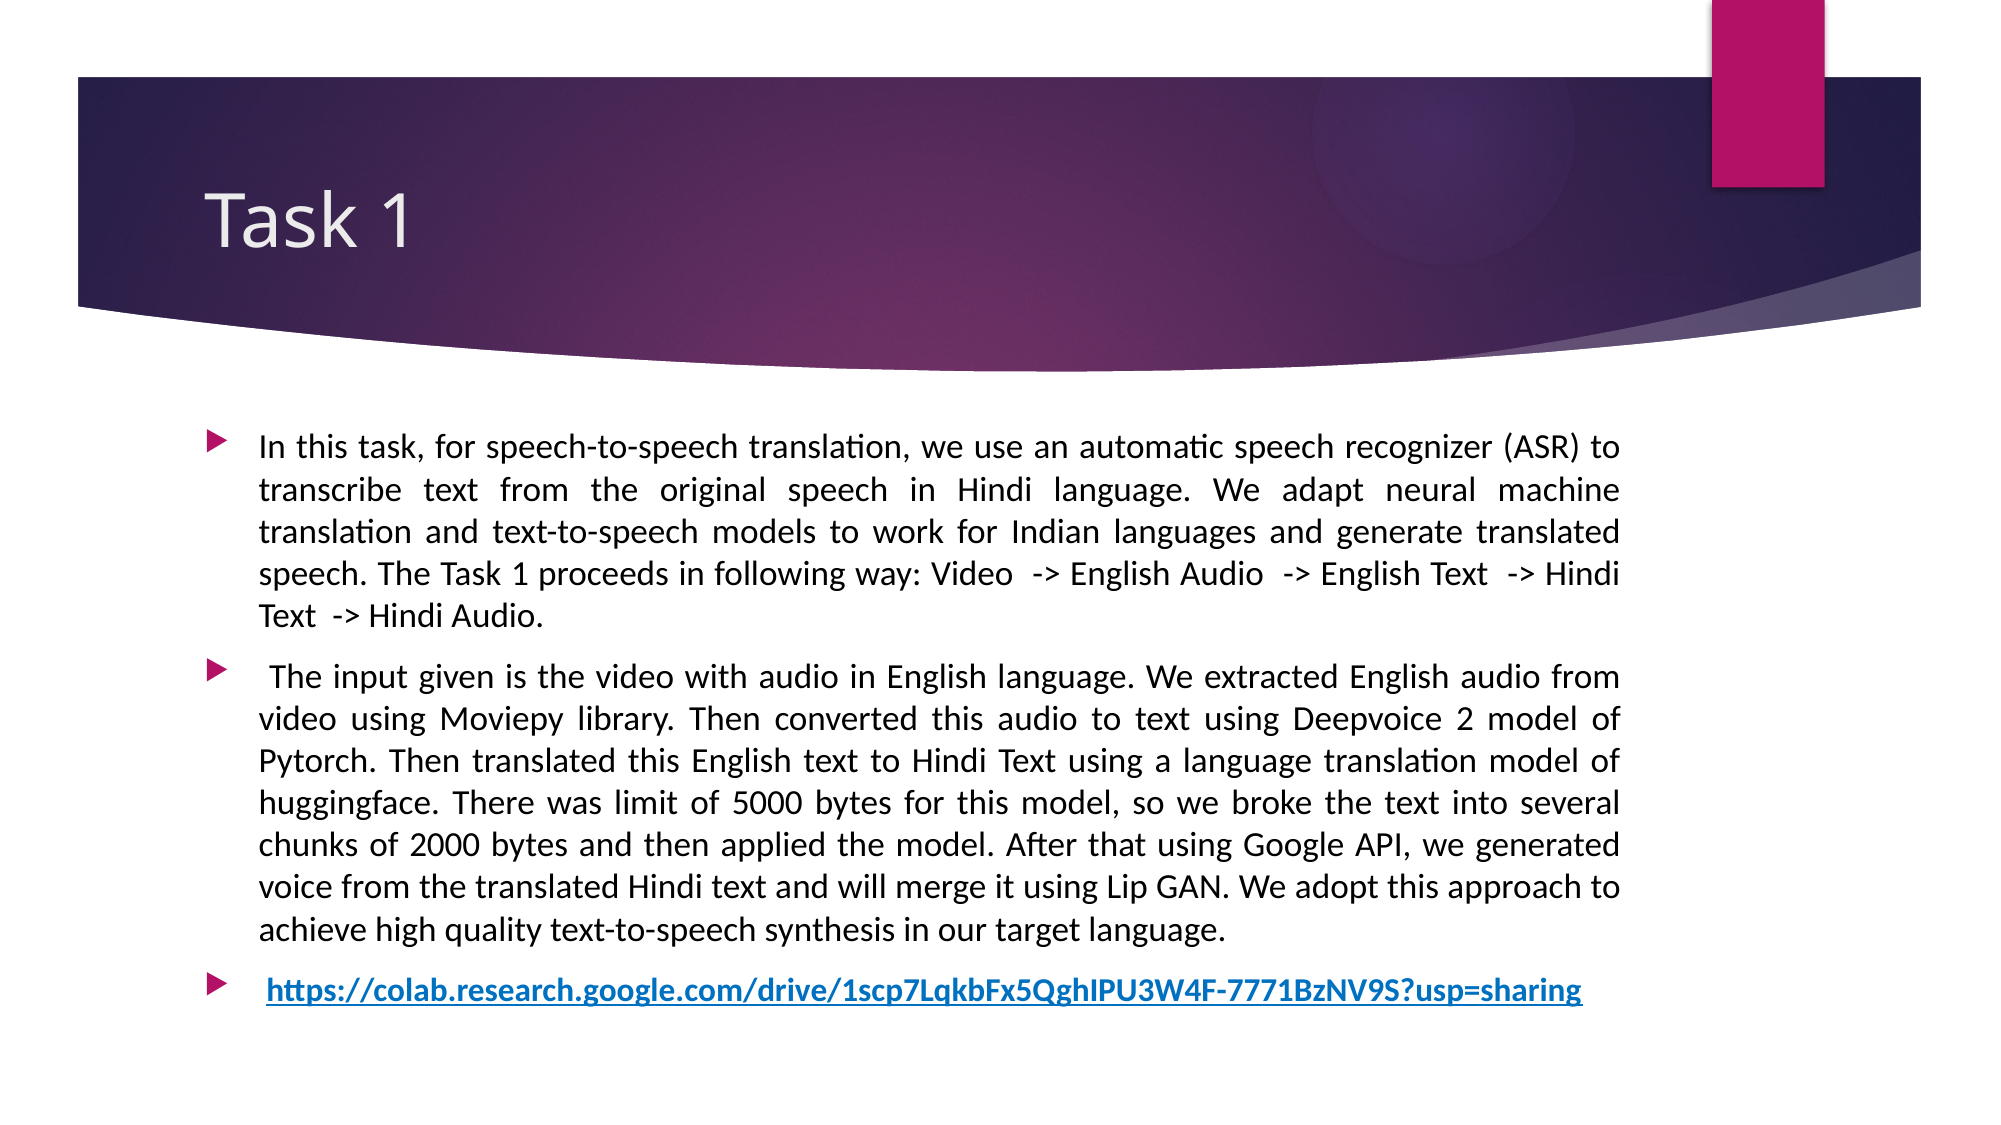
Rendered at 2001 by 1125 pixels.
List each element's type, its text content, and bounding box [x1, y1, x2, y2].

title Task 1 [189, 159, 1627, 276]
list In this task, for speech-to-speech translation, we use an automatic speech recognizer (ASR) to transcribe text from the original speech in Hindi language. We adapt neural machine translation and text-to-speech models to work for Indian languages and generate translated speech. The Task 1 proceeds in following way: Video -> English Audio -> English Text -> Hindi Text -> Hindi Audio. The input given is the video with audio in English language. We extracted English audio from video using Moviepy library. Then converted this audio to text using Deepvoice 2 model of Pytorch. Then translated this English text to Hindi Text using a language translation model of huggingface. There was limit of 5000 bytes for this model, so we broke the text into several chunks of 2000 bytes and then applied the model. After that using Google API, we generated voice from the translated Hindi text and will merge it using Lip GAN. We adopt this approach to achieve high quality text-to-speech synthesis in our target language. https://colab.research.google.com/drive/1scp7LqkbFx5QghIPU3W4F-7771BzNV9S?usp=sharing [189, 416, 1638, 1080]
